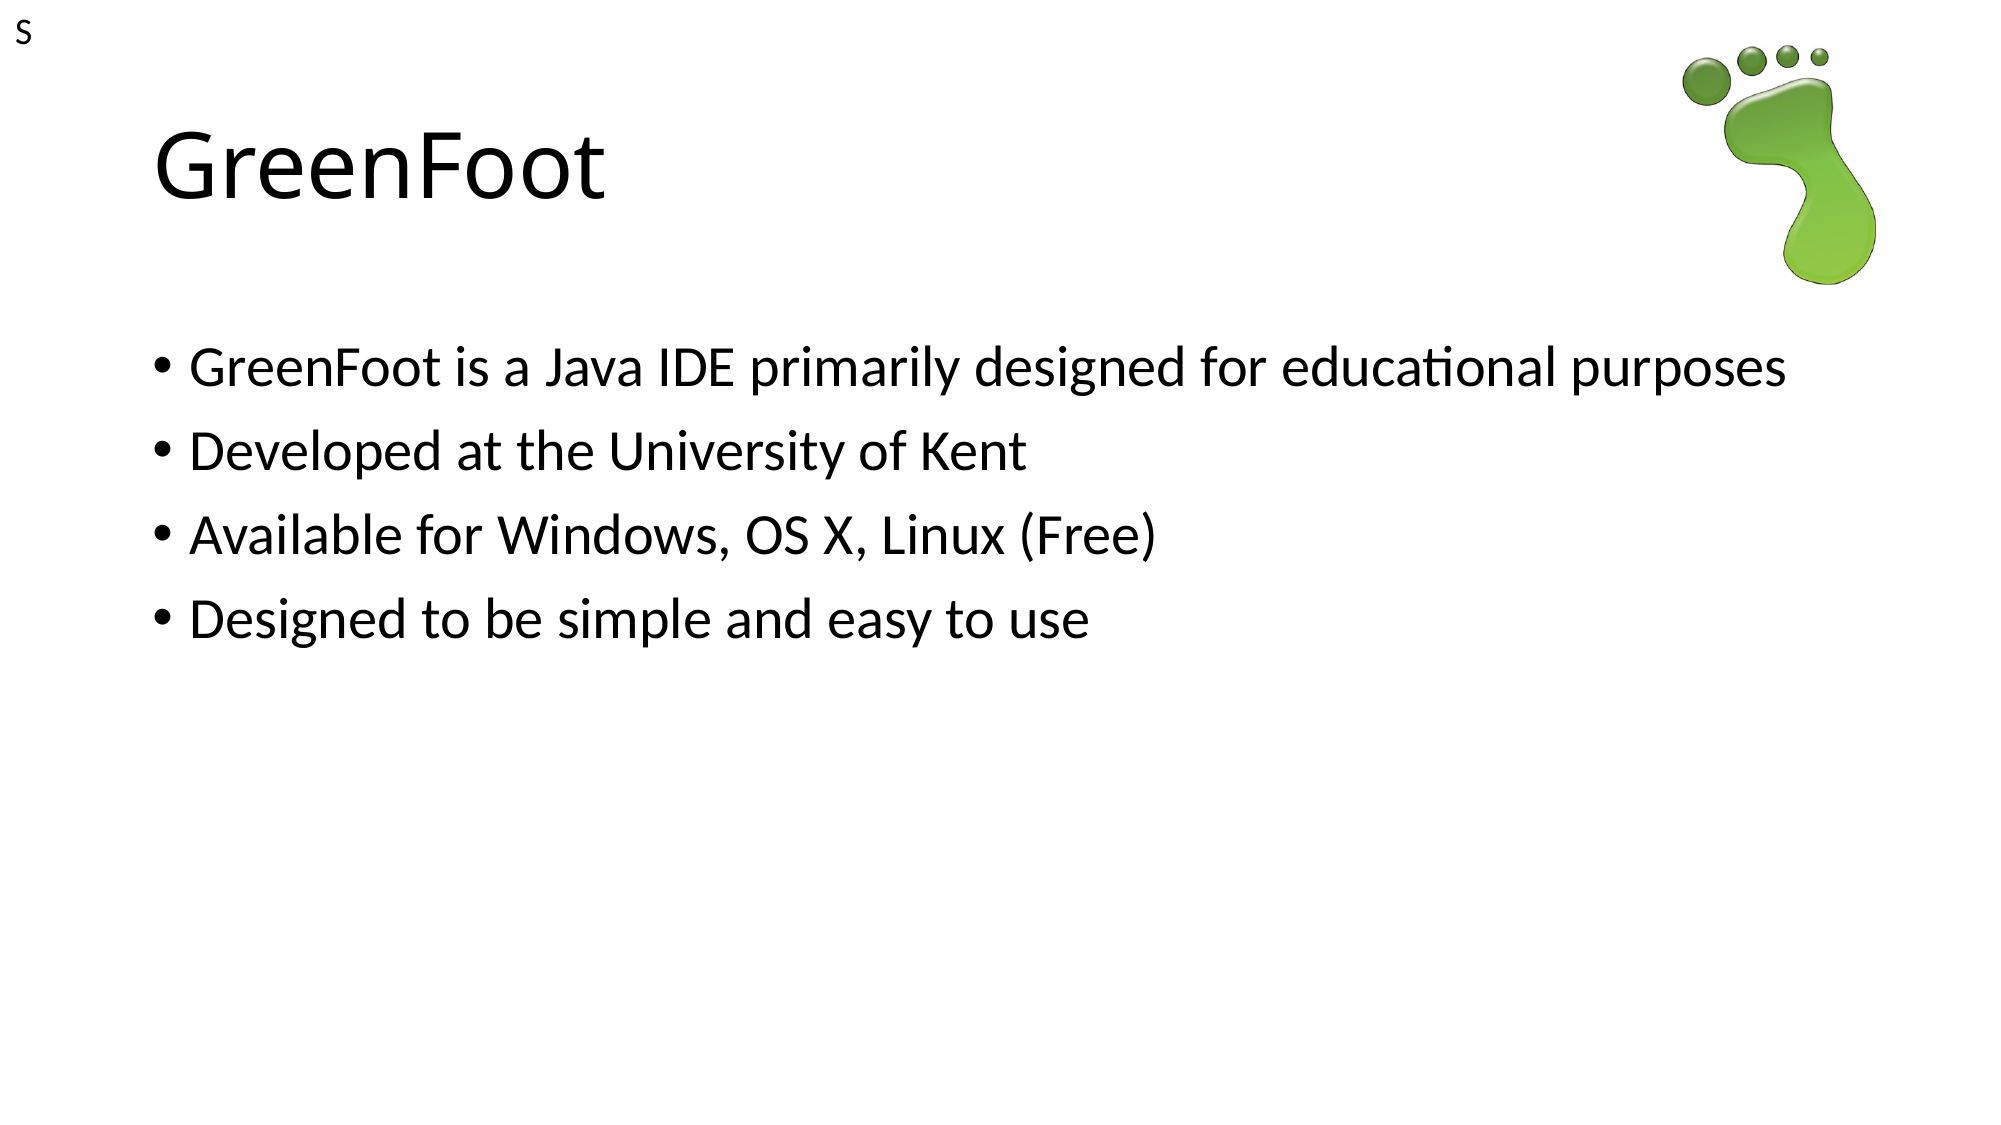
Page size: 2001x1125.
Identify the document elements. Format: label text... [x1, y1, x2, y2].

picture [1672, 35, 1886, 295]
list GreenFoot is a Java IDE primarily designed for educational purposes Developed at the University of Kent Available for Windows, OS X, Linux (Free) Designed to be simple and easy to use [137, 238, 1863, 952]
title GreenFoot [137, 59, 1672, 238]
text_box S [0, 0, 48, 60]
